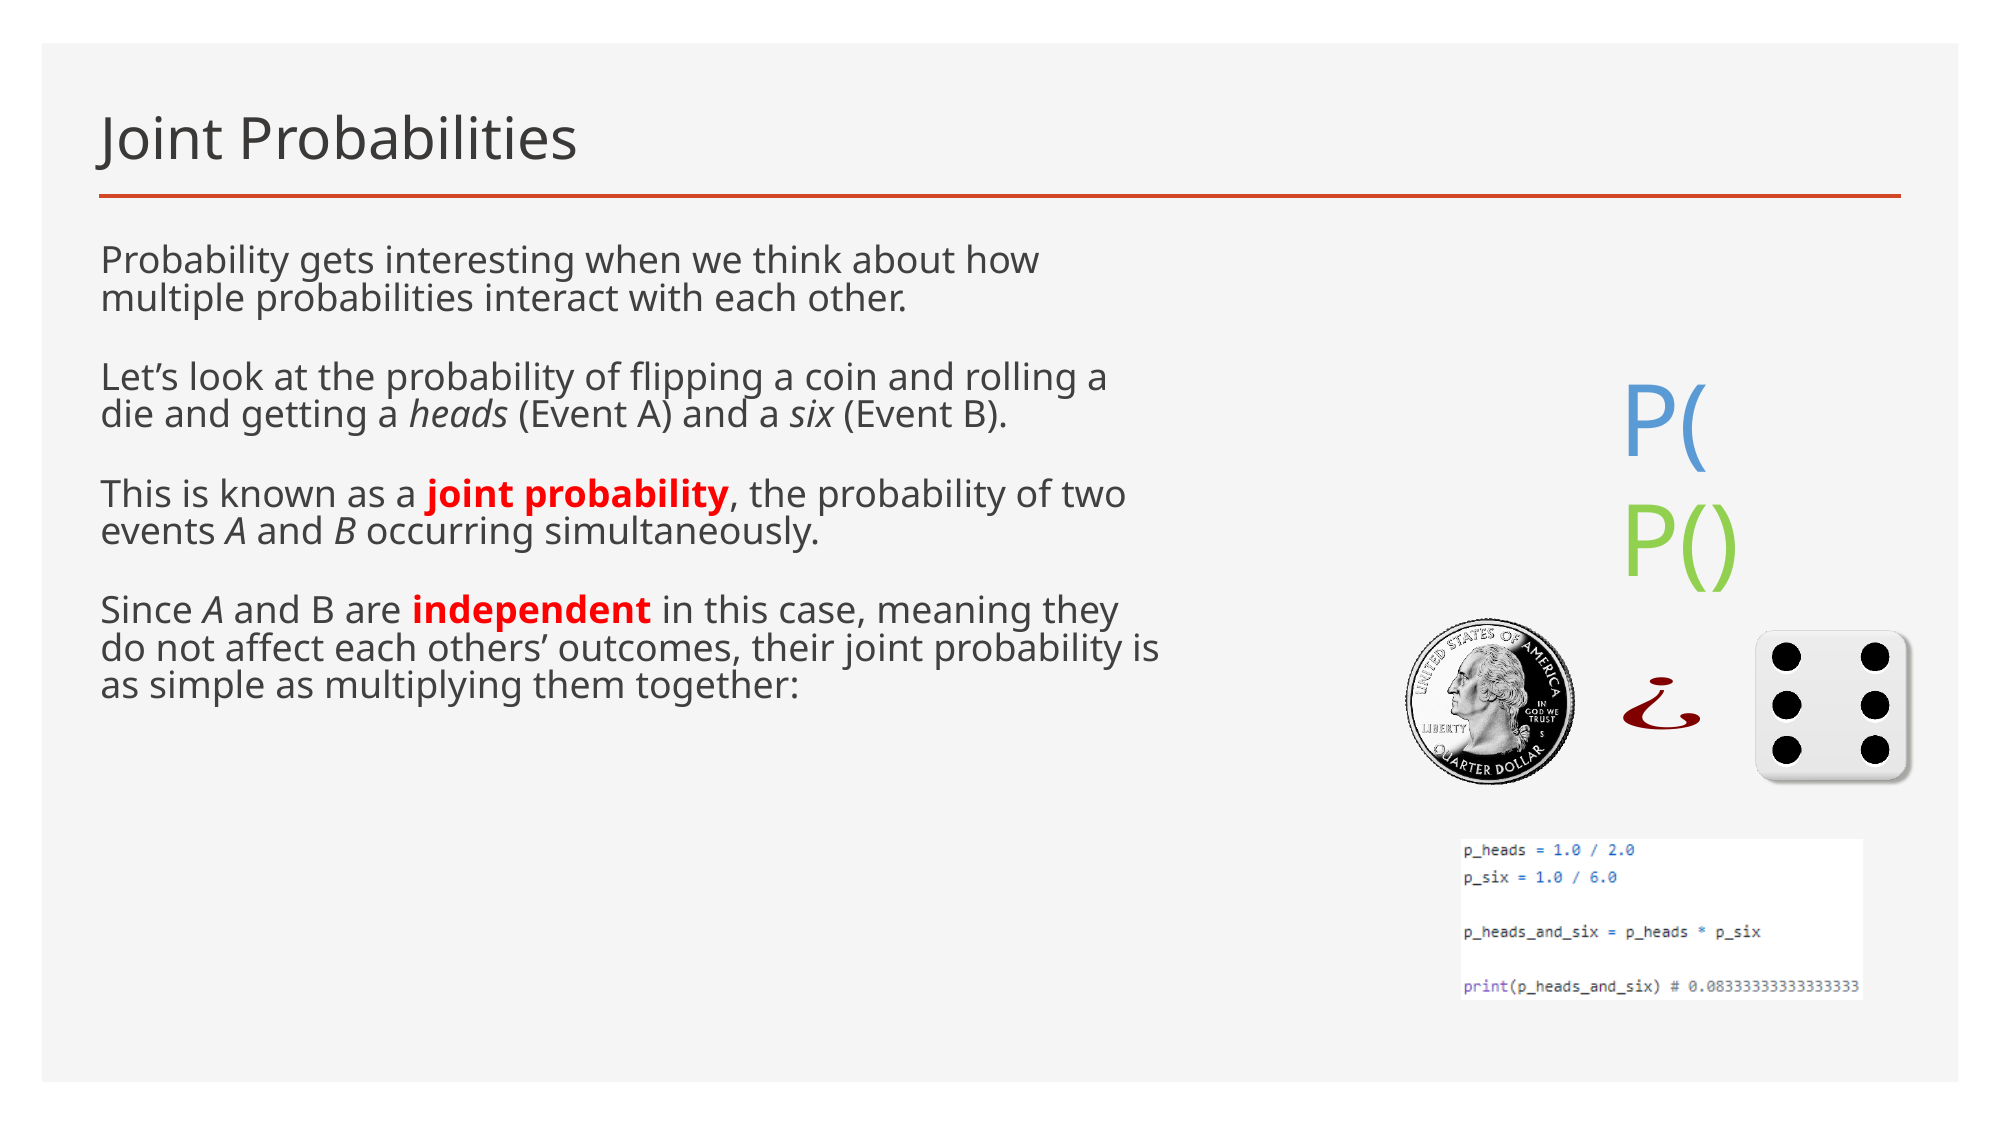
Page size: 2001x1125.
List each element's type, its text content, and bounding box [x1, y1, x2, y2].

title Joint Probabilities [85, 73, 1089, 179]
picture [1405, 618, 1575, 786]
picture [1755, 629, 1915, 787]
picture [1460, 839, 1863, 1000]
